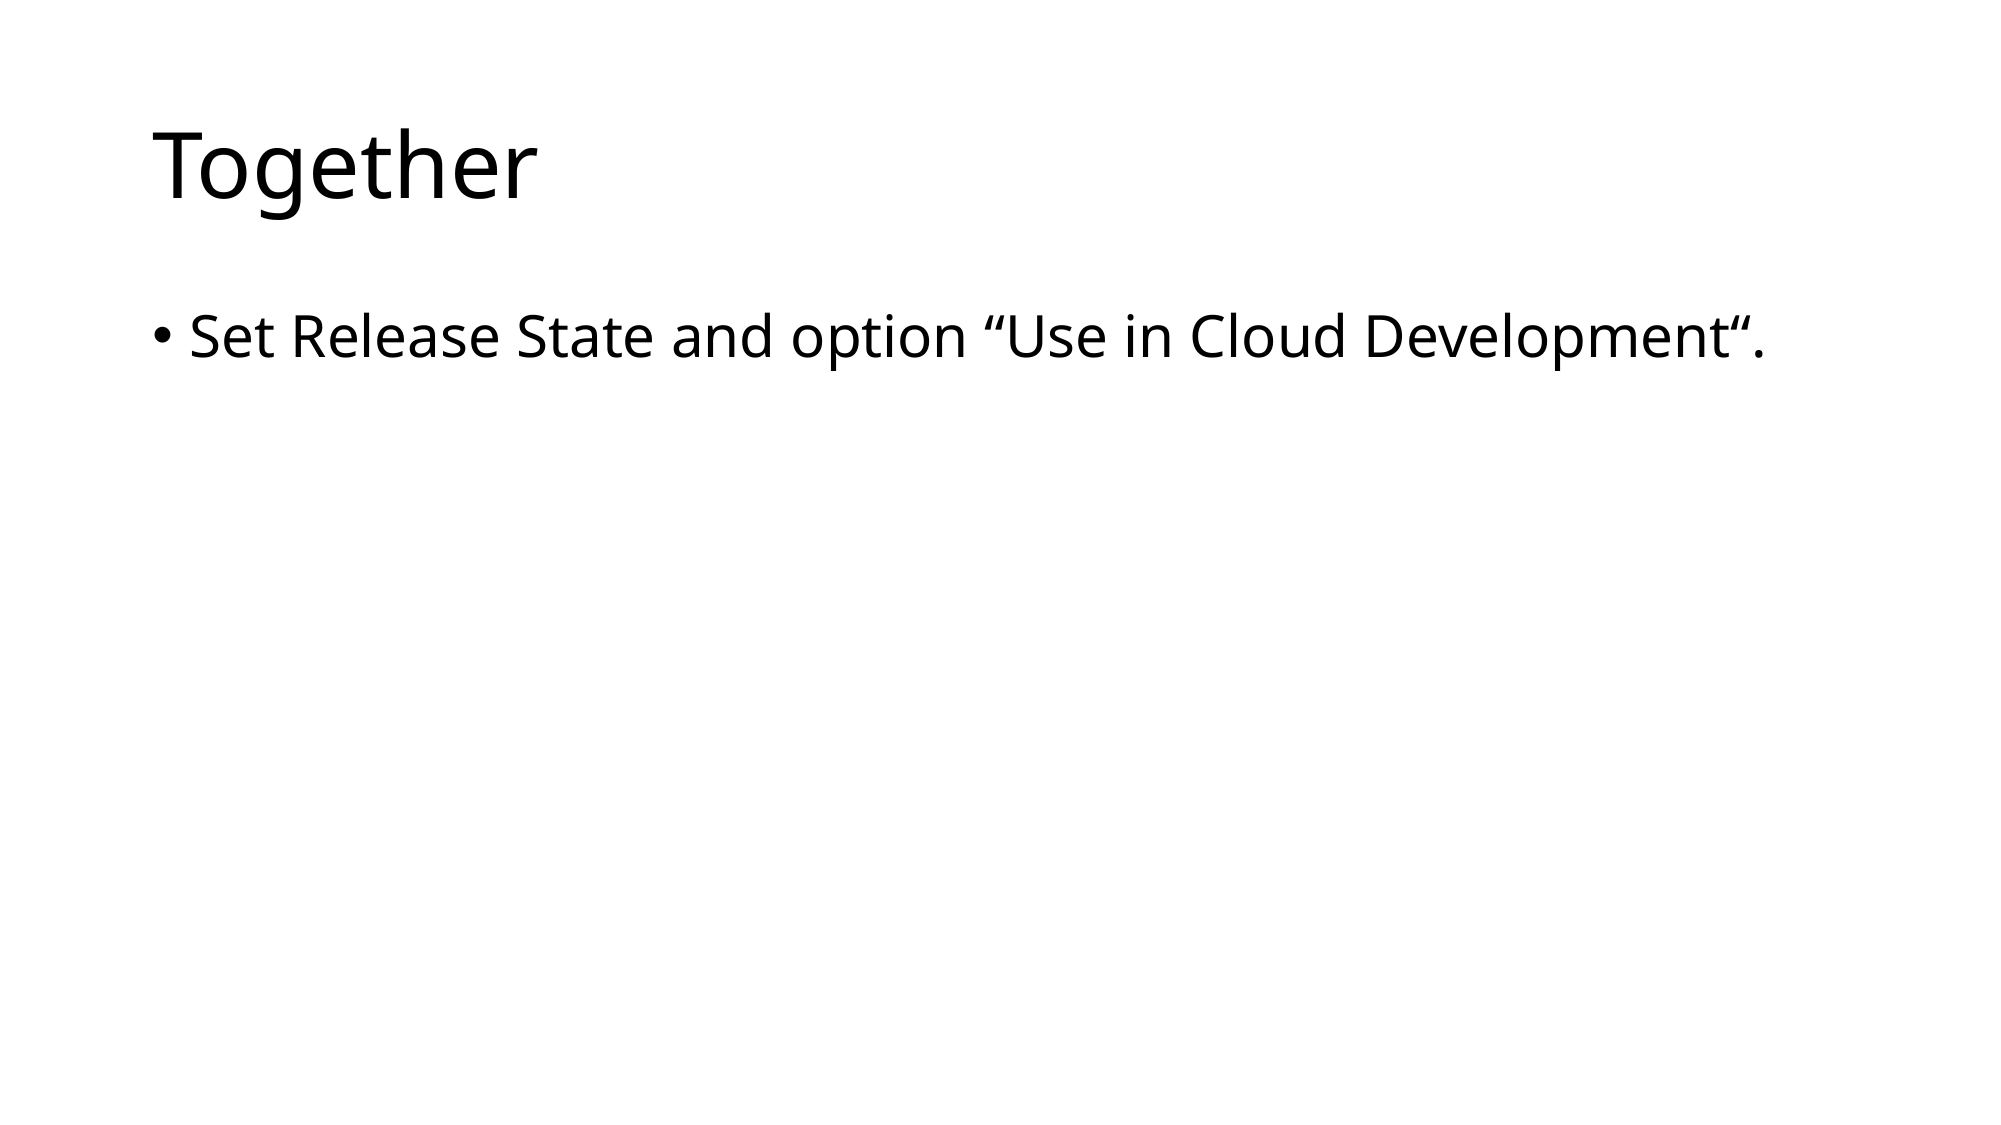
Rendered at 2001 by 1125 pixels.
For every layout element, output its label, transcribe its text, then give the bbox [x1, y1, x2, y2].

list Set Release State and option “Use in Cloud Development“. [137, 299, 1863, 1014]
title Together [137, 59, 1863, 278]
